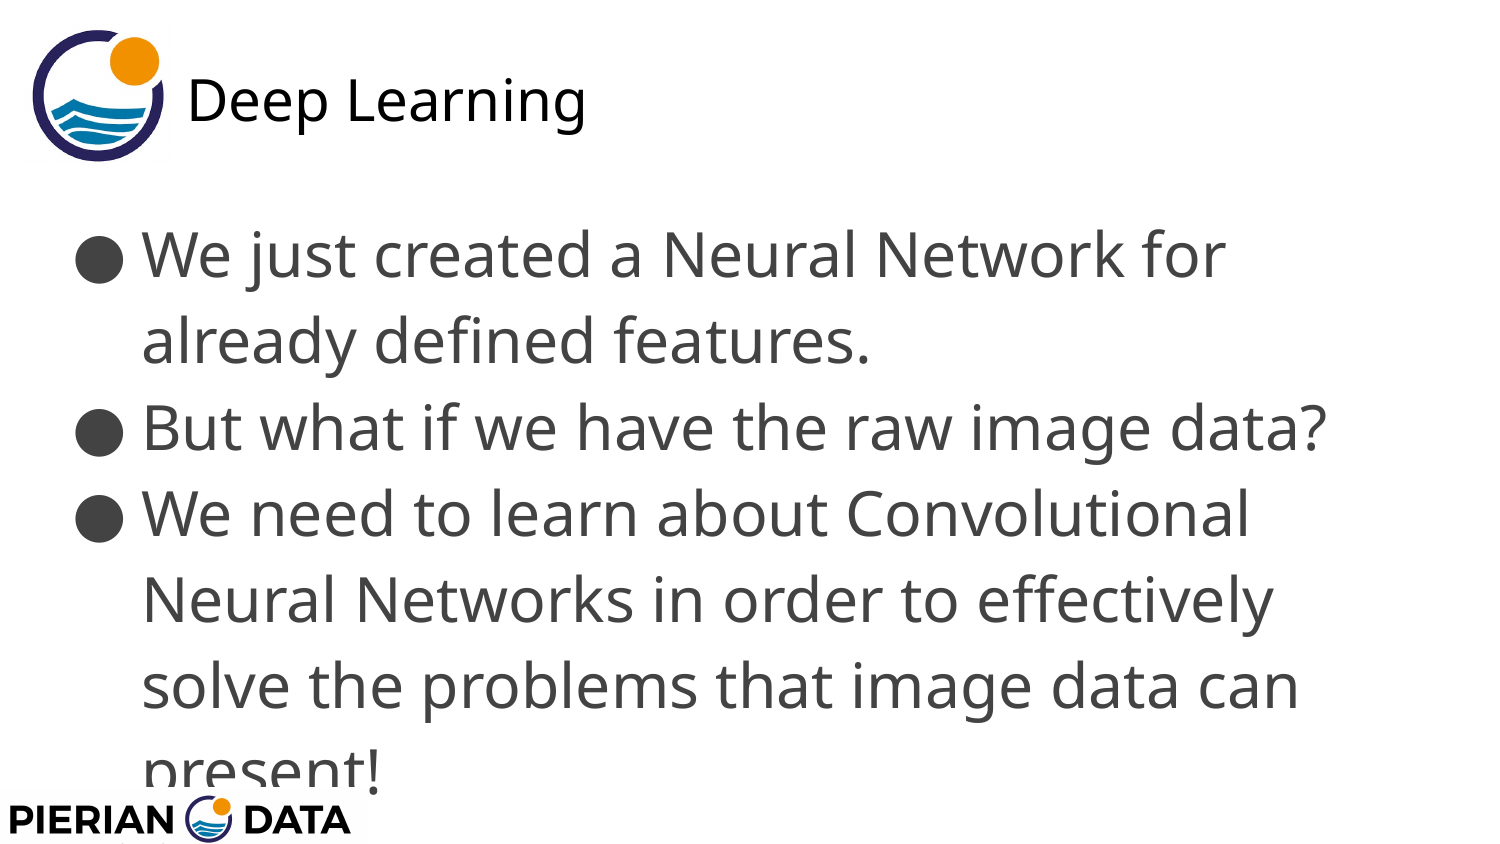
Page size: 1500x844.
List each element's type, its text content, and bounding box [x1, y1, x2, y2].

picture [24, 24, 172, 167]
list We just created a Neural Network for already defined features. But what if we have the raw image data? We need to learn about Convolutional Neural Networks in order to effectively solve the problems that image data can present! [51, 189, 1449, 750]
picture [0, 787, 368, 844]
title Deep Learning [176, 48, 1449, 143]
